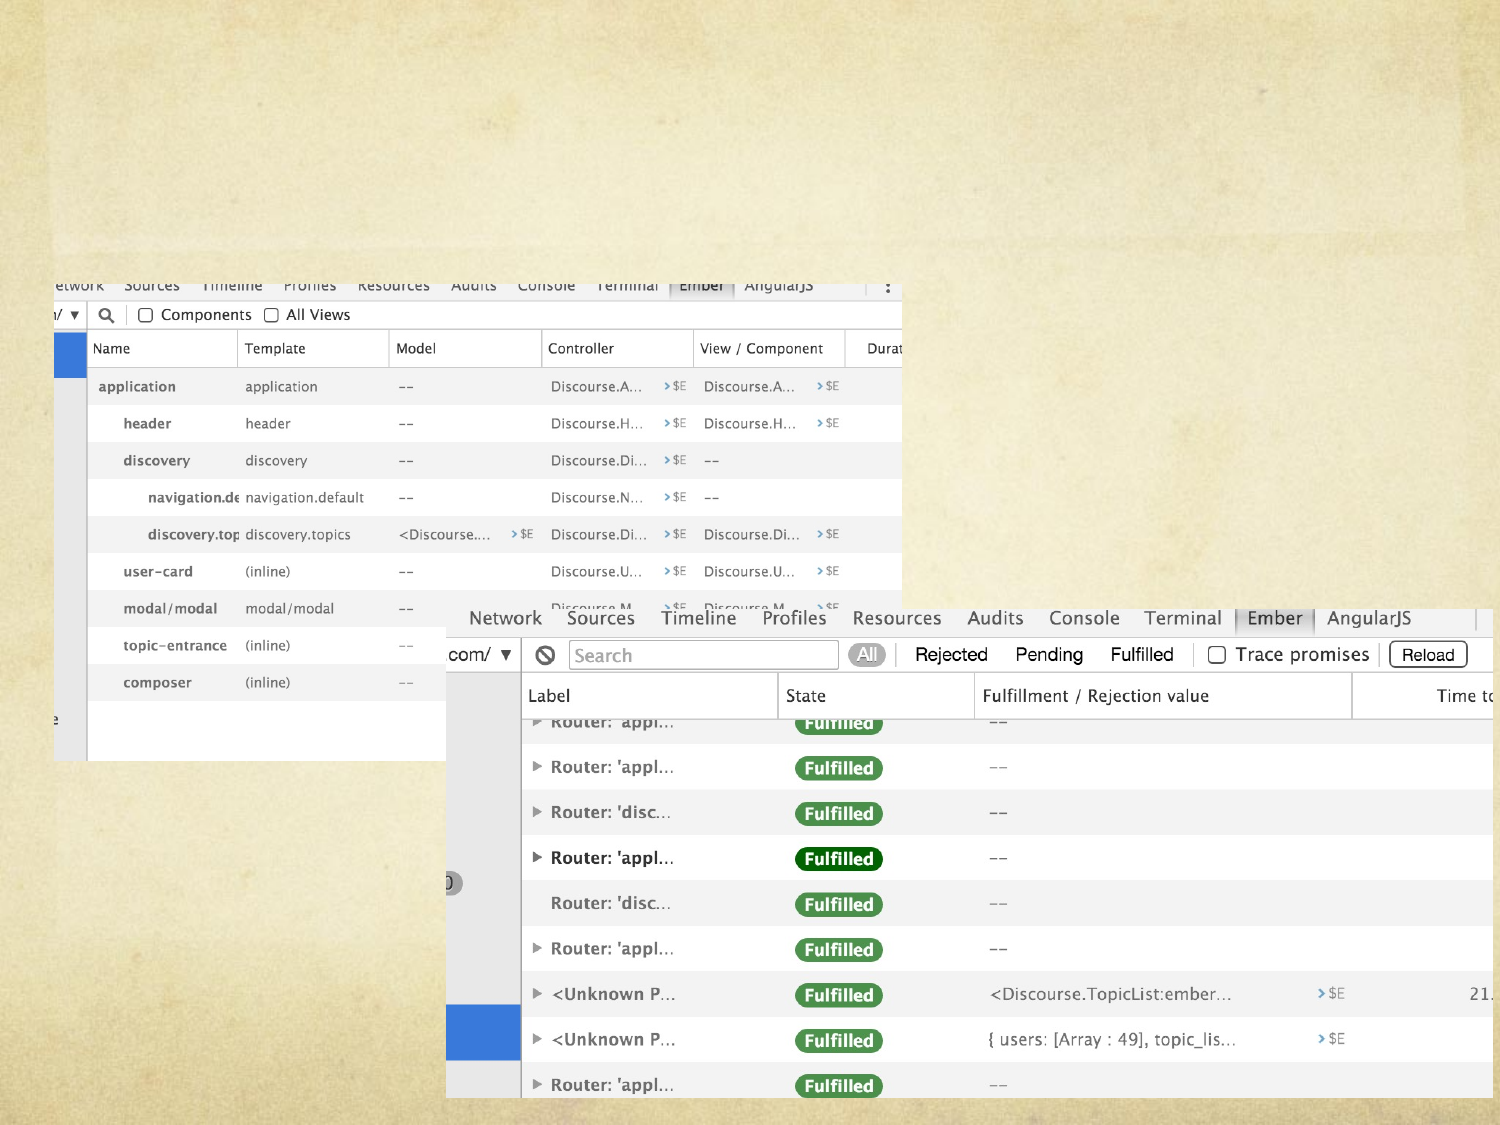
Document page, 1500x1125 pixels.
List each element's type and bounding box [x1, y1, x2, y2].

picture [0, 0, 1500, 1125]
list [48, 284, 908, 762]
